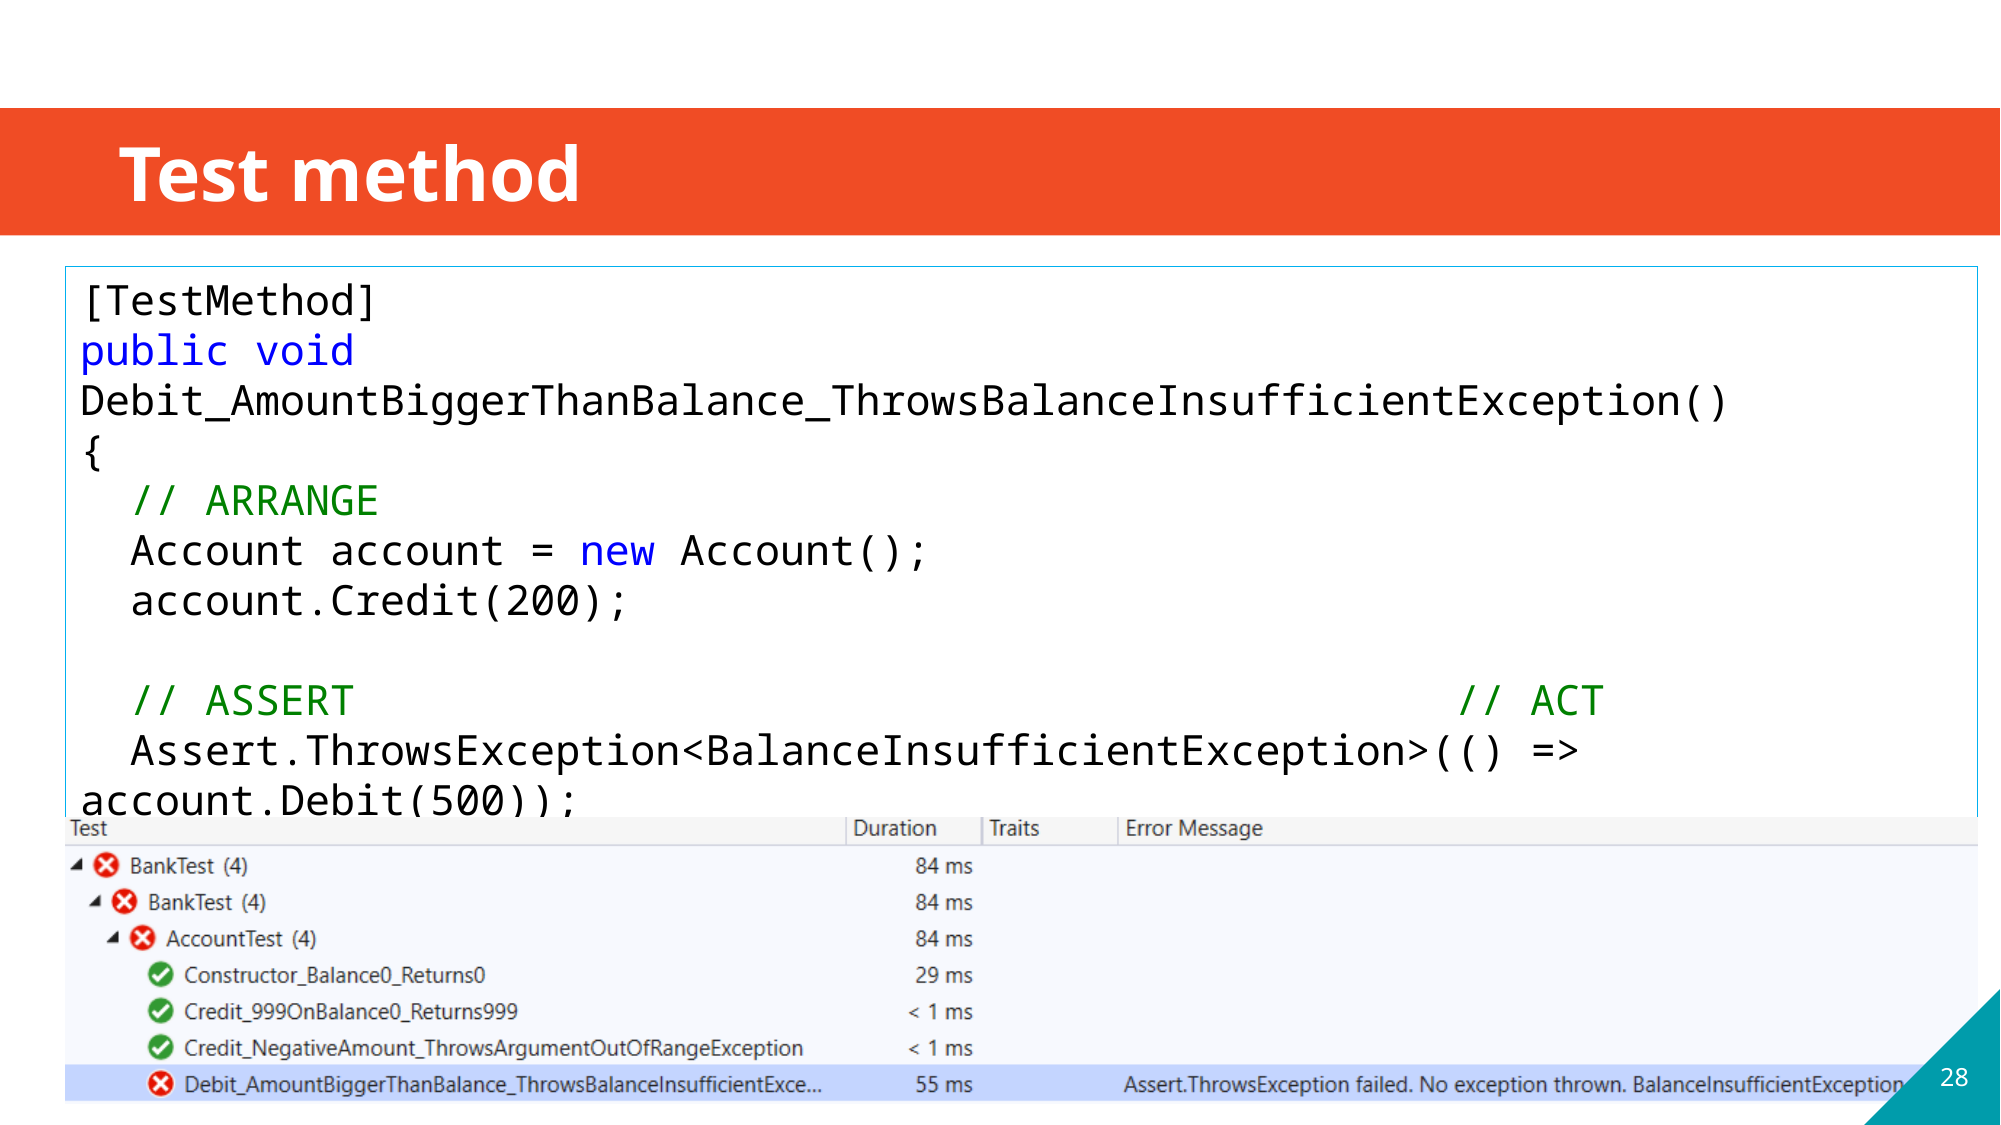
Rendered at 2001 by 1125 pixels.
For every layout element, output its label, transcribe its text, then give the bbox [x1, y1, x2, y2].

text_box [TestMethod] public void Debit_AmountBiggerThanBalance_ThrowsBalanceInsufficientException() { // ARRANGE Account account = new Account(); account.Credit(200); // ASSERT // ACT Assert.ThrowsException<BalanceInsufficientException>(() => account.Debit(500)); } [65, 266, 1978, 816]
picture [65, 816, 1978, 1104]
slide_number 28 [1862, 987, 2000, 1125]
title Test method [0, 108, 2000, 236]
